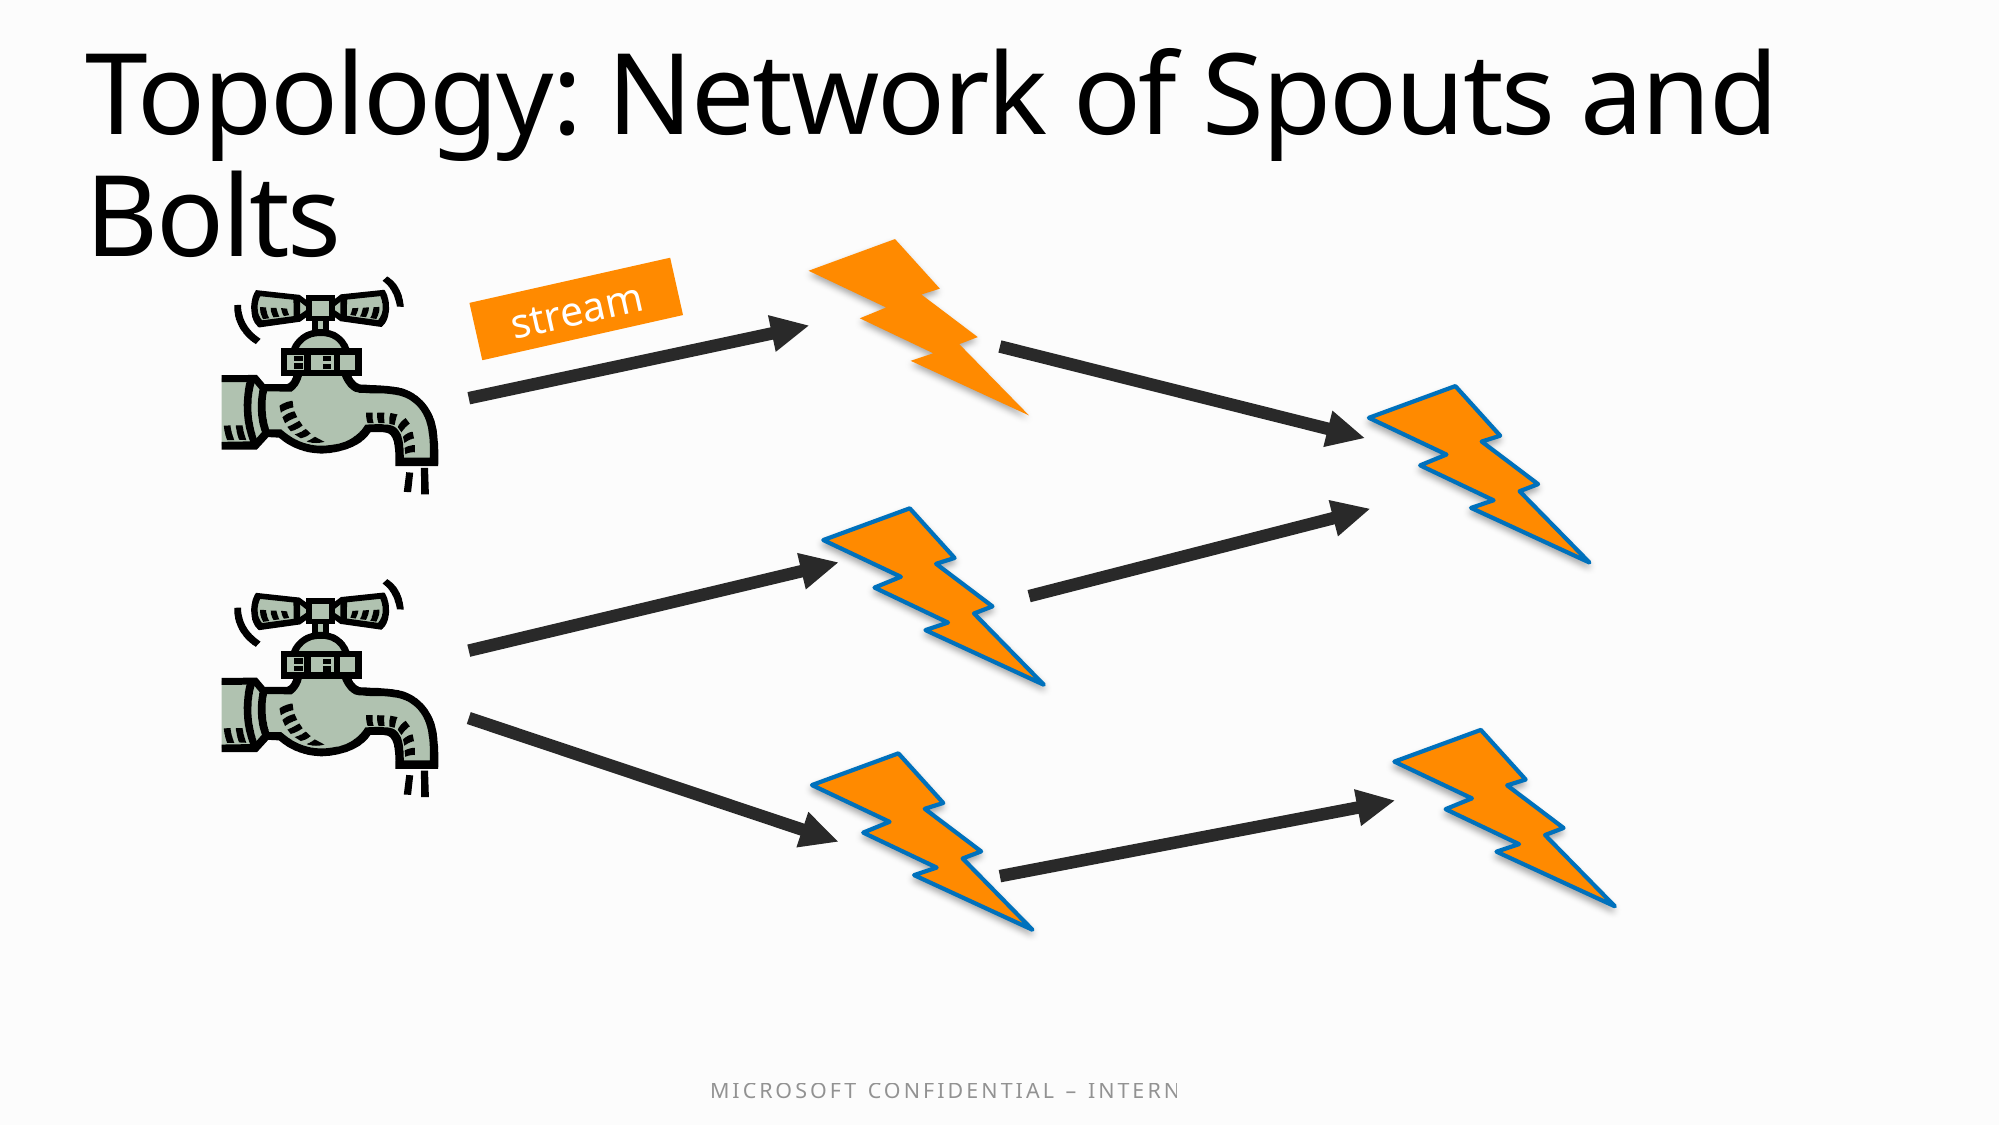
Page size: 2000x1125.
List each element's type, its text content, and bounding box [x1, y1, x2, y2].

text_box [468, 325, 809, 399]
text_box [821, 506, 1046, 687]
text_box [468, 562, 839, 651]
text_box [806, 237, 994, 402]
text_box [1392, 727, 1617, 909]
picture [221, 576, 443, 801]
text_box [1368, 384, 1592, 565]
title Topology: Network of Spouts and Bolts [85, 37, 1914, 161]
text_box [999, 800, 1395, 877]
text_box [843, 751, 1035, 932]
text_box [468, 717, 839, 842]
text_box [999, 346, 1365, 439]
picture [221, 273, 443, 499]
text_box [1028, 508, 1370, 597]
text_box stream [467, 255, 686, 324]
